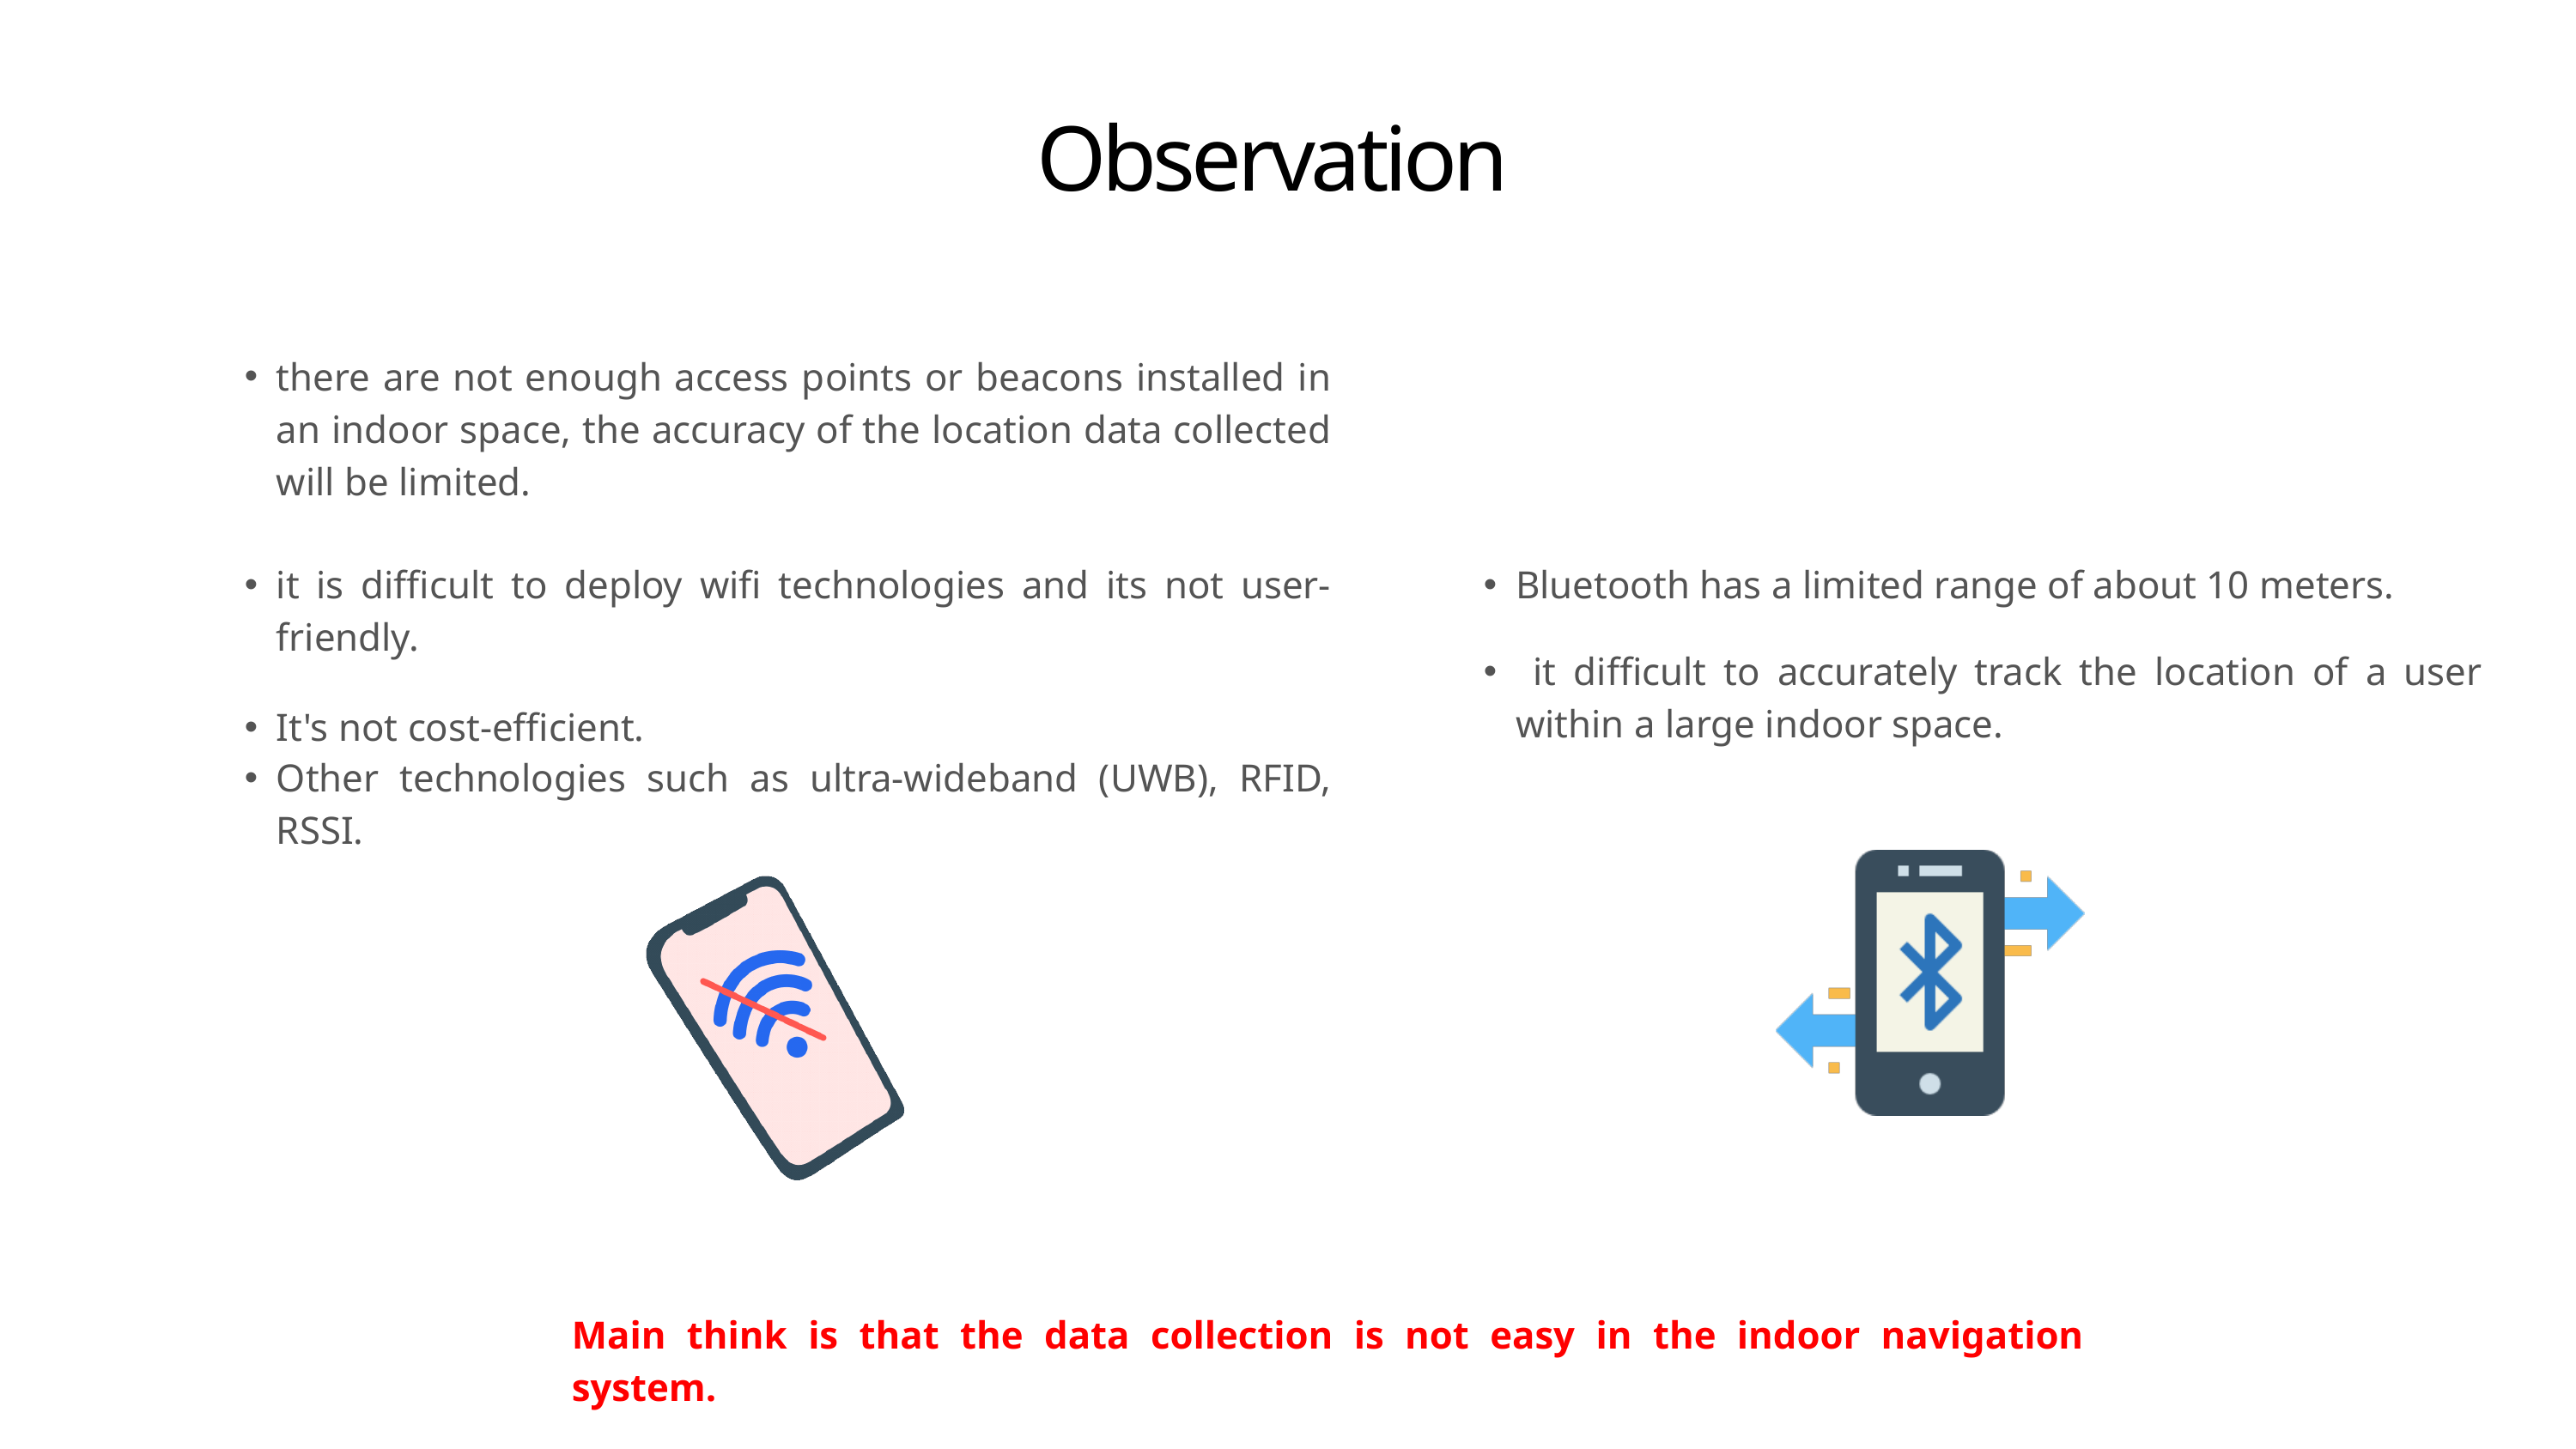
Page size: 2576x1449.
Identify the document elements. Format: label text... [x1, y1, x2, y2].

picture [640, 875, 905, 1181]
text_box Other technologies such as ultra-wideband (UWB), RFID, RSSI. [212, 747, 1333, 852]
text_box it is difficult to deploy wifi technologies and its not user-friendly. [212, 554, 1333, 659]
text_box it difficult to accurately track the location of a user within a large indoor space. [1451, 640, 2483, 746]
text_box It's not cost-efficient. [212, 696, 1333, 747]
text_box there are not enough access points or beacons installed in an indoor space, the accuracy of the location data collected will be limited. [212, 345, 1333, 504]
text_box Main think is that the data collection is not easy in the indoor navigation system. [539, 1303, 2085, 1410]
text_box Observation [939, 119, 1606, 209]
picture [1776, 849, 2085, 1116]
text_box Bluetooth has a limited range of about 10 meters. [1451, 554, 2483, 607]
